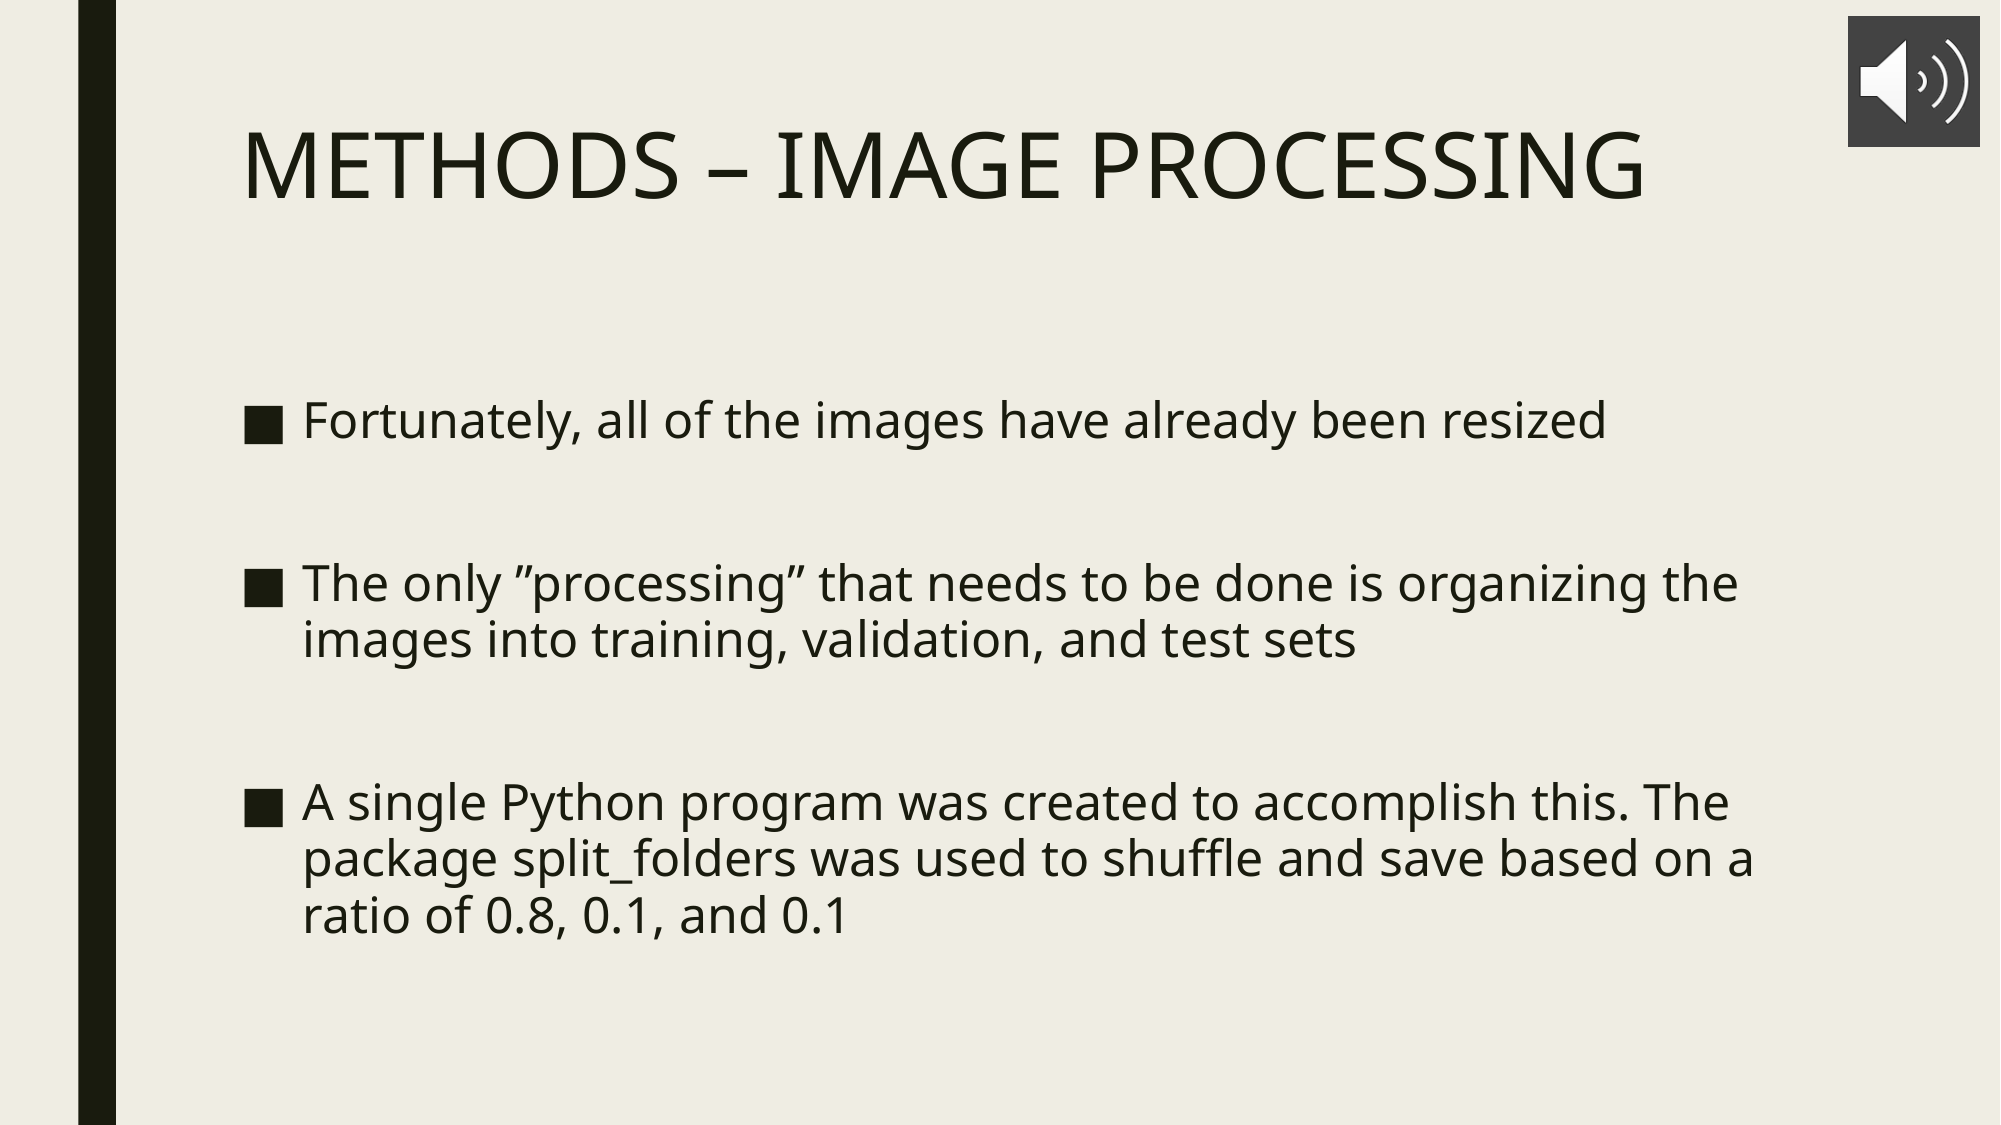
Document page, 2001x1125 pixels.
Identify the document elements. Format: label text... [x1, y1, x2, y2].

picture [1847, 14, 1981, 149]
title METHODS – IMAGE PROCESSING [225, 112, 1800, 357]
list Fortunately, all of the images have already been resized The only ”processing” that needs to be done is organizing the images into training, validation, and test sets A single Python program was created to accomplish this. The package split_folders was used to shuffle and save based on a ratio of 0.8, 0.1, and 0.1 [225, 375, 1800, 963]
